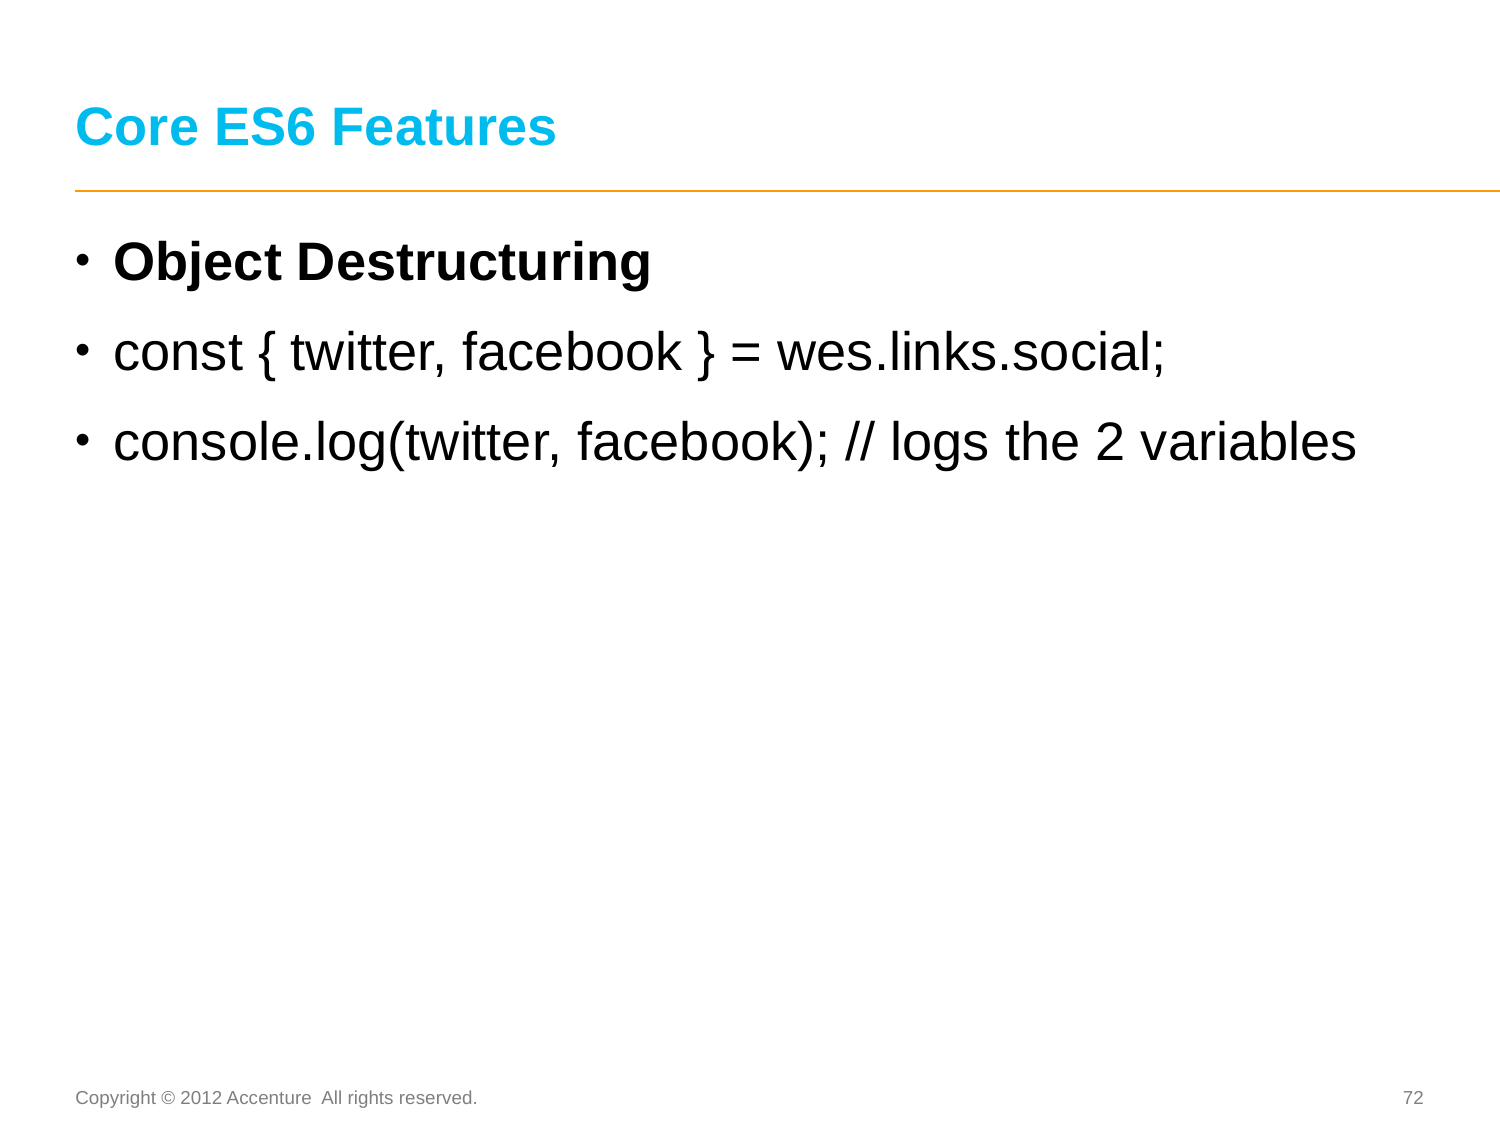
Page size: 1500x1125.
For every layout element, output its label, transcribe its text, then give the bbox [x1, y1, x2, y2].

list Object Destructuring const { twitter, facebook } = wes.links.social; console.log(twitter, facebook); // logs the 2 variables [75, 226, 1425, 1018]
title Core ES6 Features [75, 27, 1422, 157]
